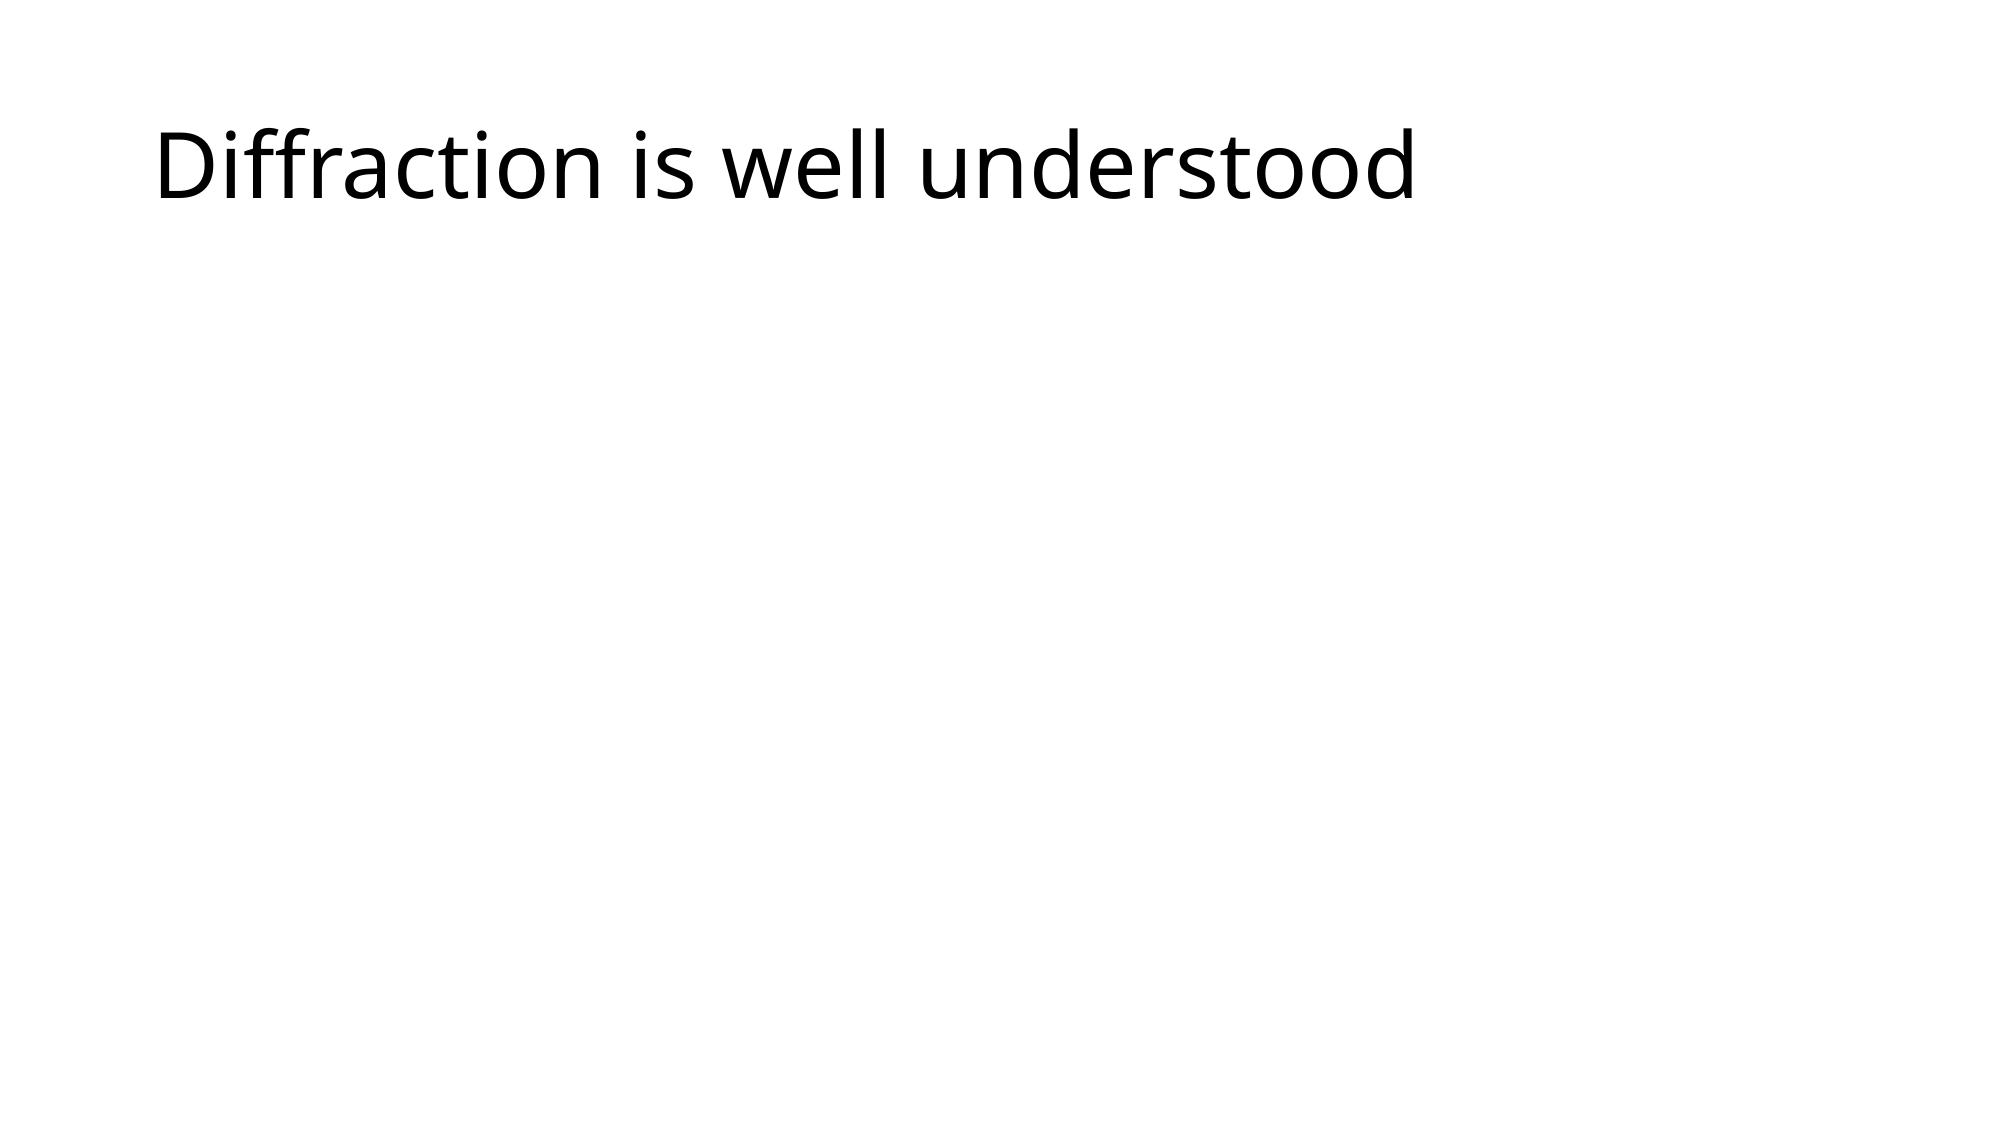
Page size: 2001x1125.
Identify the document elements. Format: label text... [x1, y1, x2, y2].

title Diffraction is well understood [137, 59, 1863, 278]
